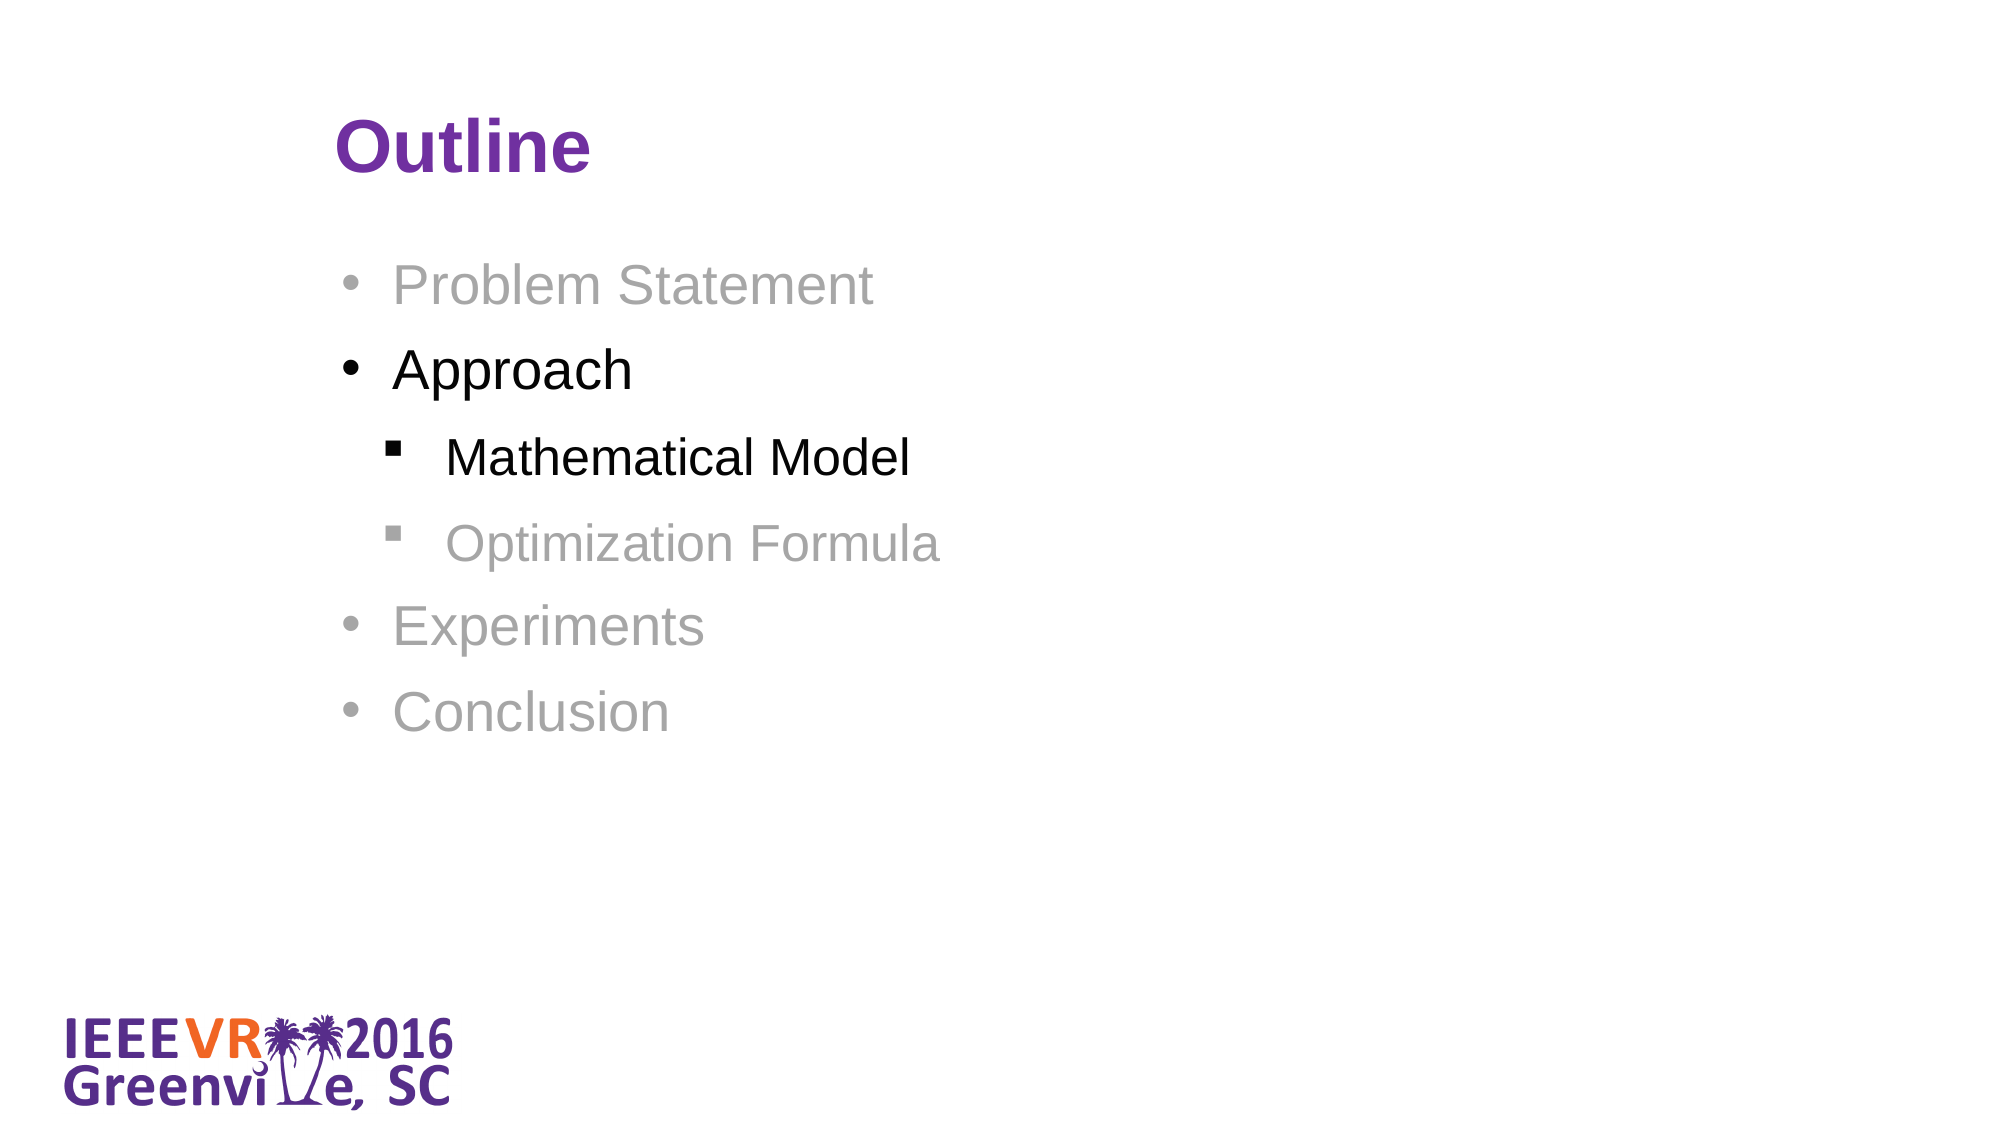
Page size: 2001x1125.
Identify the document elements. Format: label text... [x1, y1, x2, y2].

title Outline [326, 72, 1678, 224]
text_box Problem Statement Approach Mathematical Model Optimization Formula Experiments Conclusion [326, 224, 1502, 750]
picture [61, 1013, 462, 1114]
